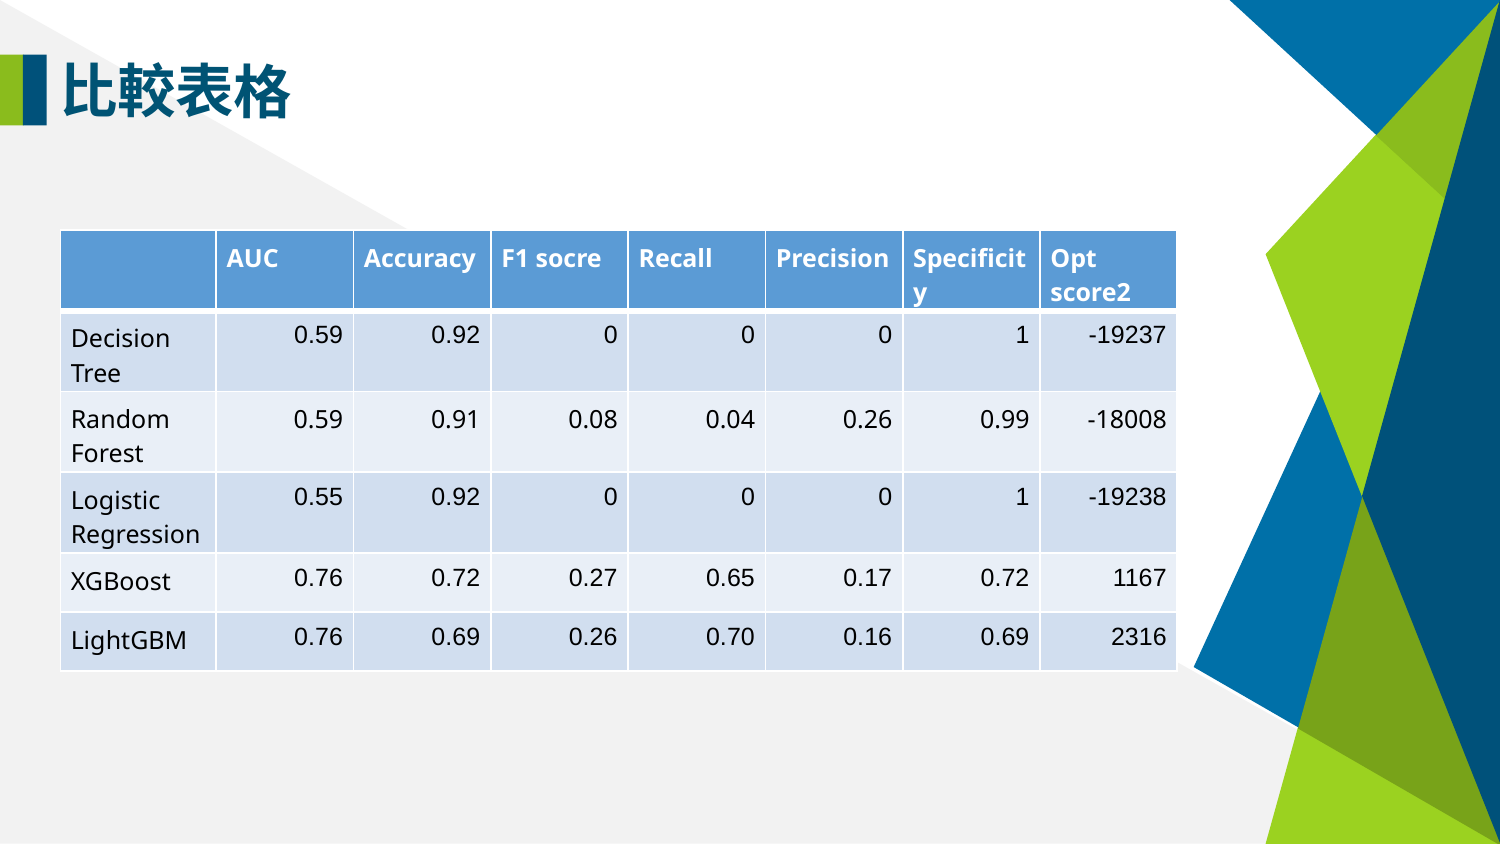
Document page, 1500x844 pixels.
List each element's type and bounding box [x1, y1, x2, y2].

text_box [0, 0, 1500, 844]
